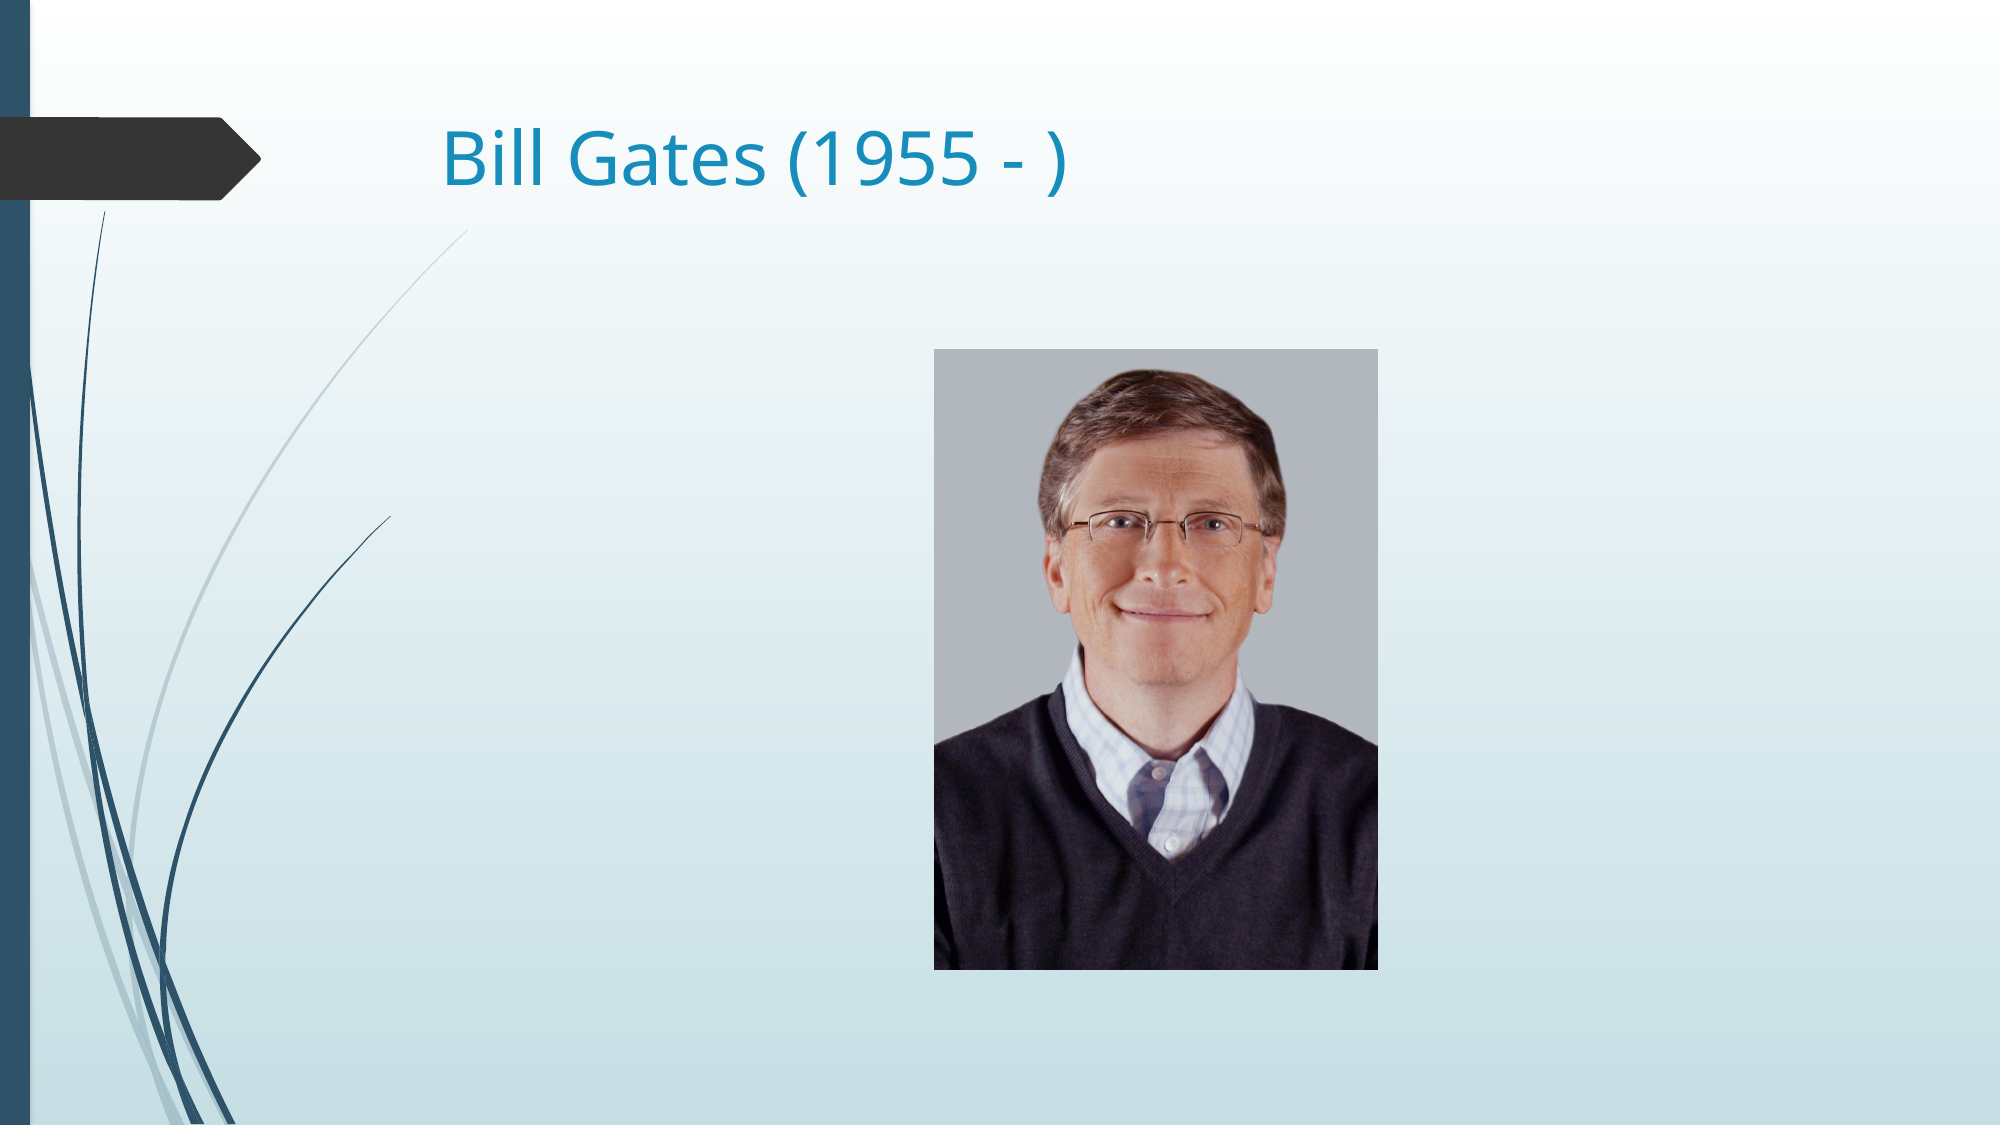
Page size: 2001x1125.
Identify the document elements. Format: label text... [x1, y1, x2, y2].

title Bill Gates (1955 - ) [425, 102, 1888, 313]
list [934, 349, 1378, 971]
